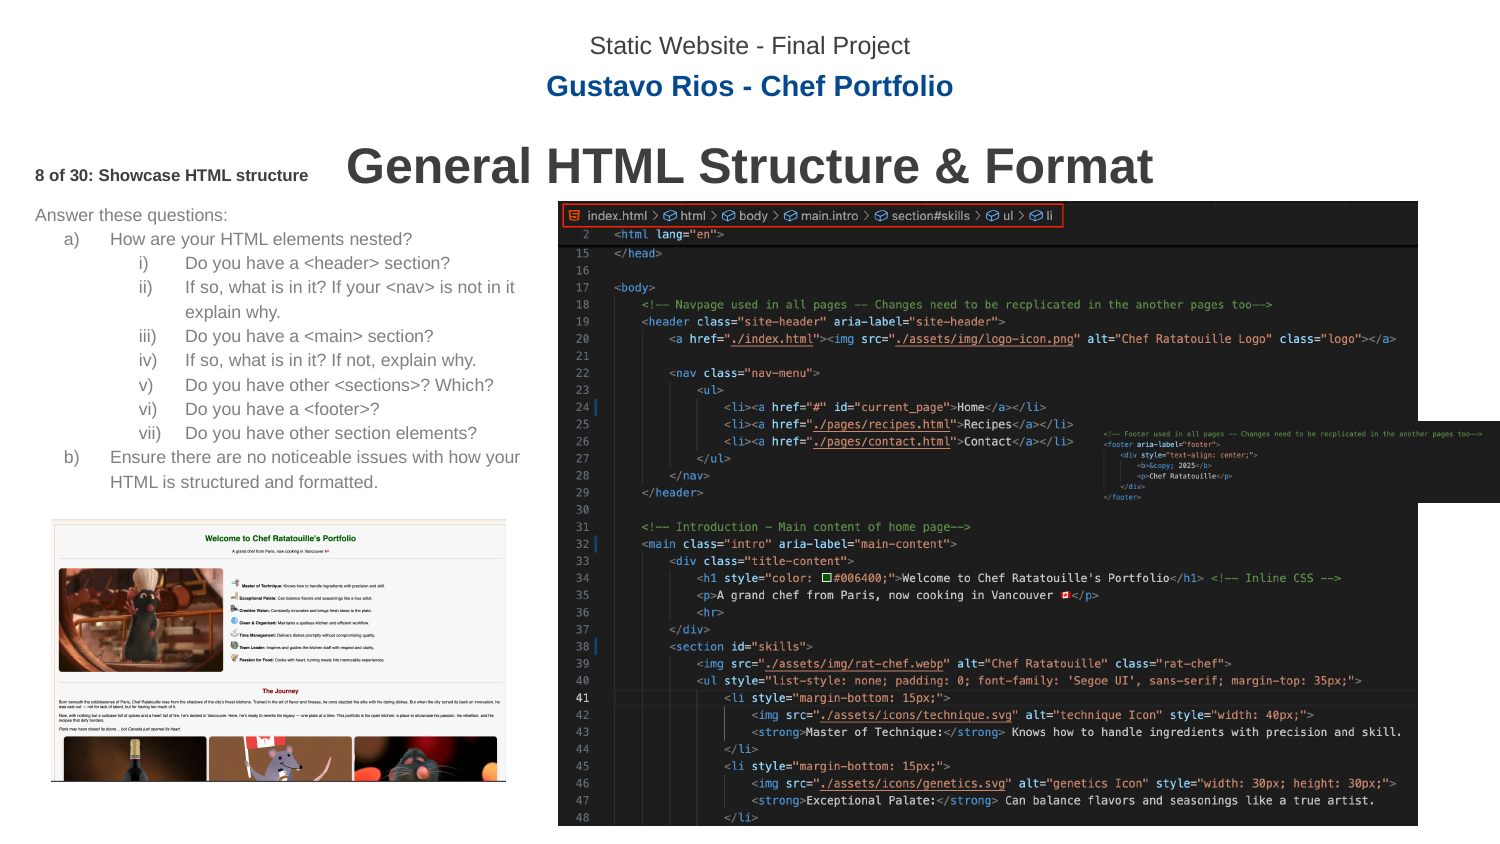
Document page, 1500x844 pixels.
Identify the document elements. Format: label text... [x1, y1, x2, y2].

picture [558, 201, 1500, 826]
text_box General HTML Structure & Format [298, 117, 1202, 186]
picture [51, 519, 507, 783]
text_box Gustavo Rios - Chef Portfolio [298, 55, 1202, 109]
text_box Static Website - Final Project [298, 18, 1202, 55]
text_box 8 of 30: Showcase HTML structure [20, 154, 538, 192]
text_box Answer these questions: How are your HTML elements nested? Do you have a <header> section? If so, what is in it? If your <nav> is not in it explain why. Do you have a <main> section? If so, what is in it? If not, explain why. Do you have other <sections>? Which? Do you have a <footer>? Do you have other section elements? Ensure there are no noticeable issues with how your HTML is structured and formatted. [20, 192, 538, 680]
